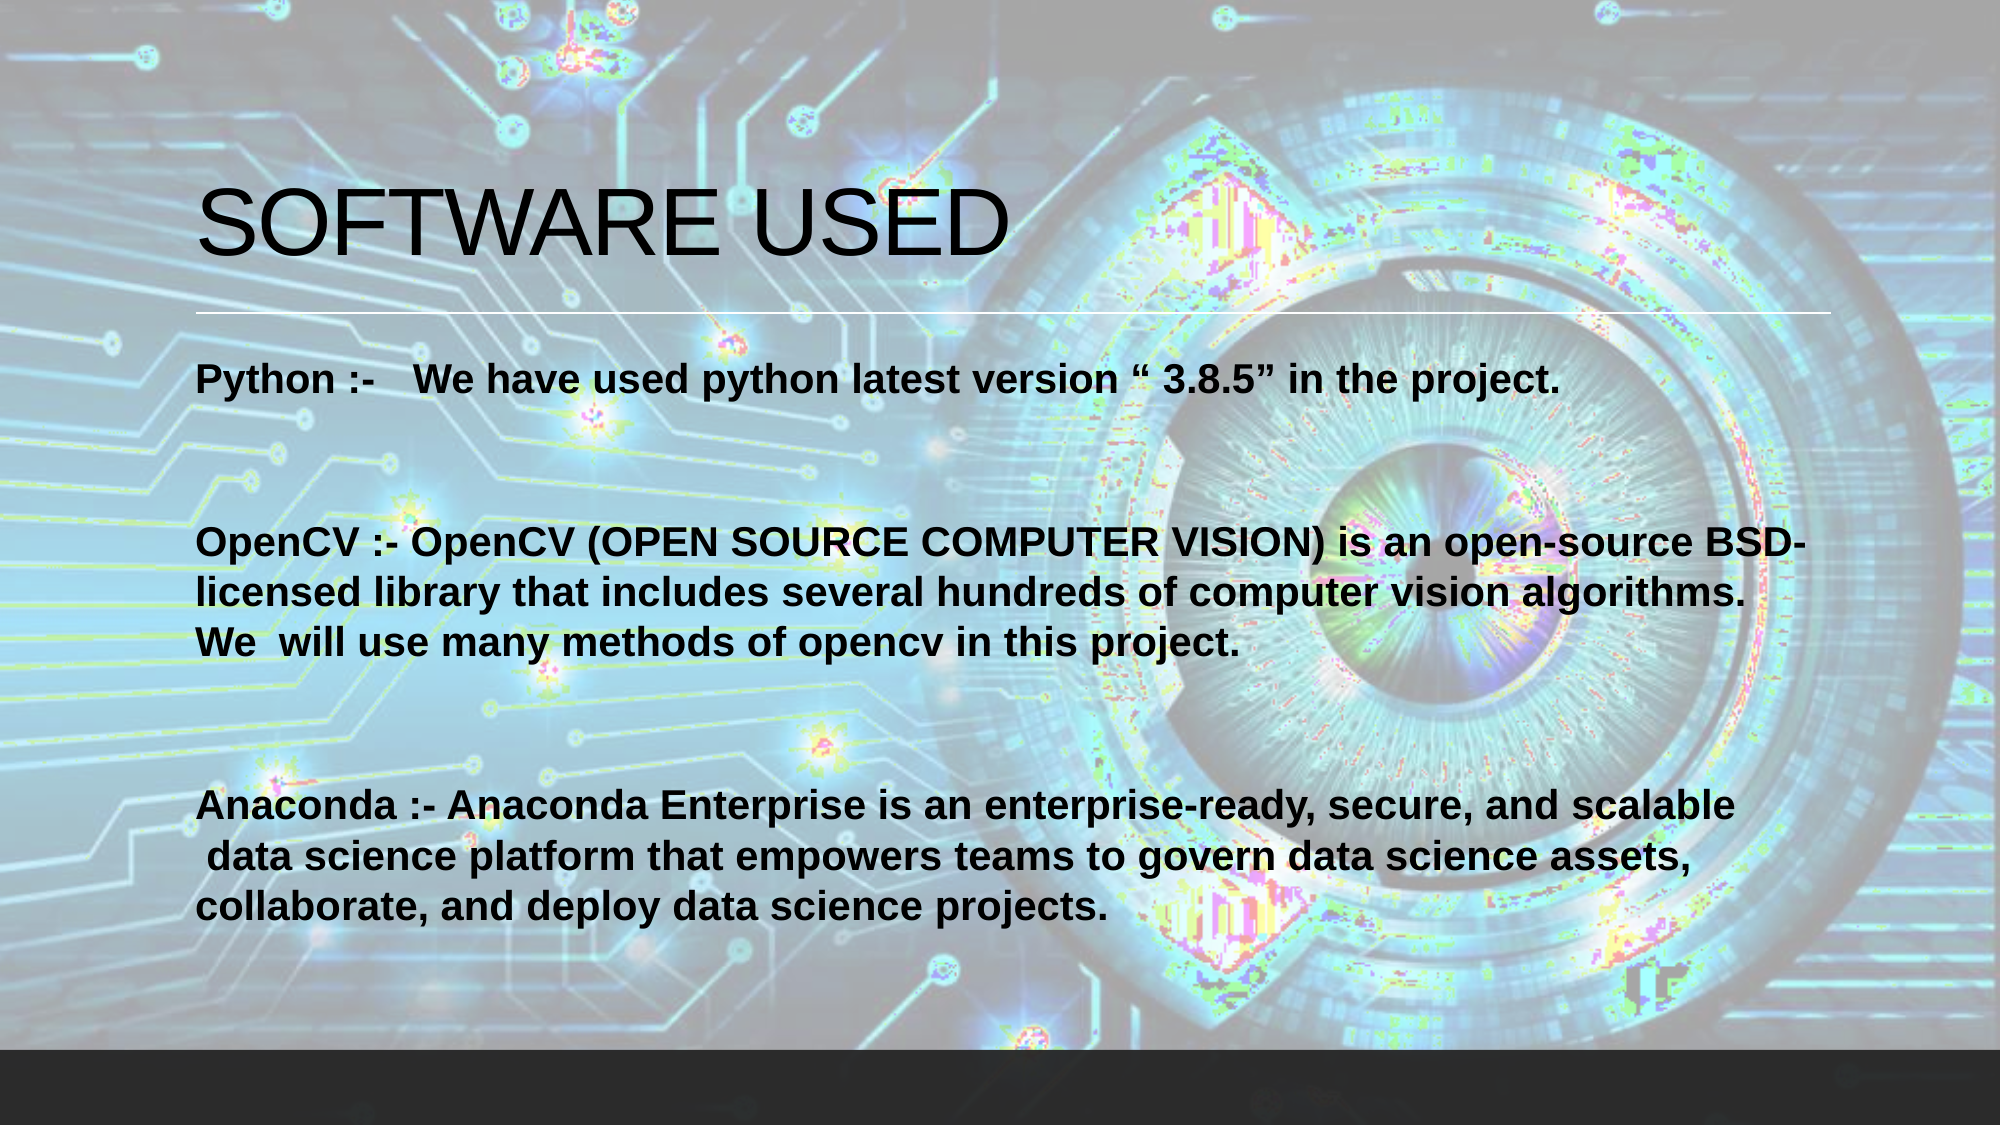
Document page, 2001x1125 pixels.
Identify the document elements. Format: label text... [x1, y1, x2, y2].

text_box [0, 0, 2000, 311]
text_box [0, 312, 2000, 1125]
title SOFTWARE USED [192, 157, 1017, 309]
